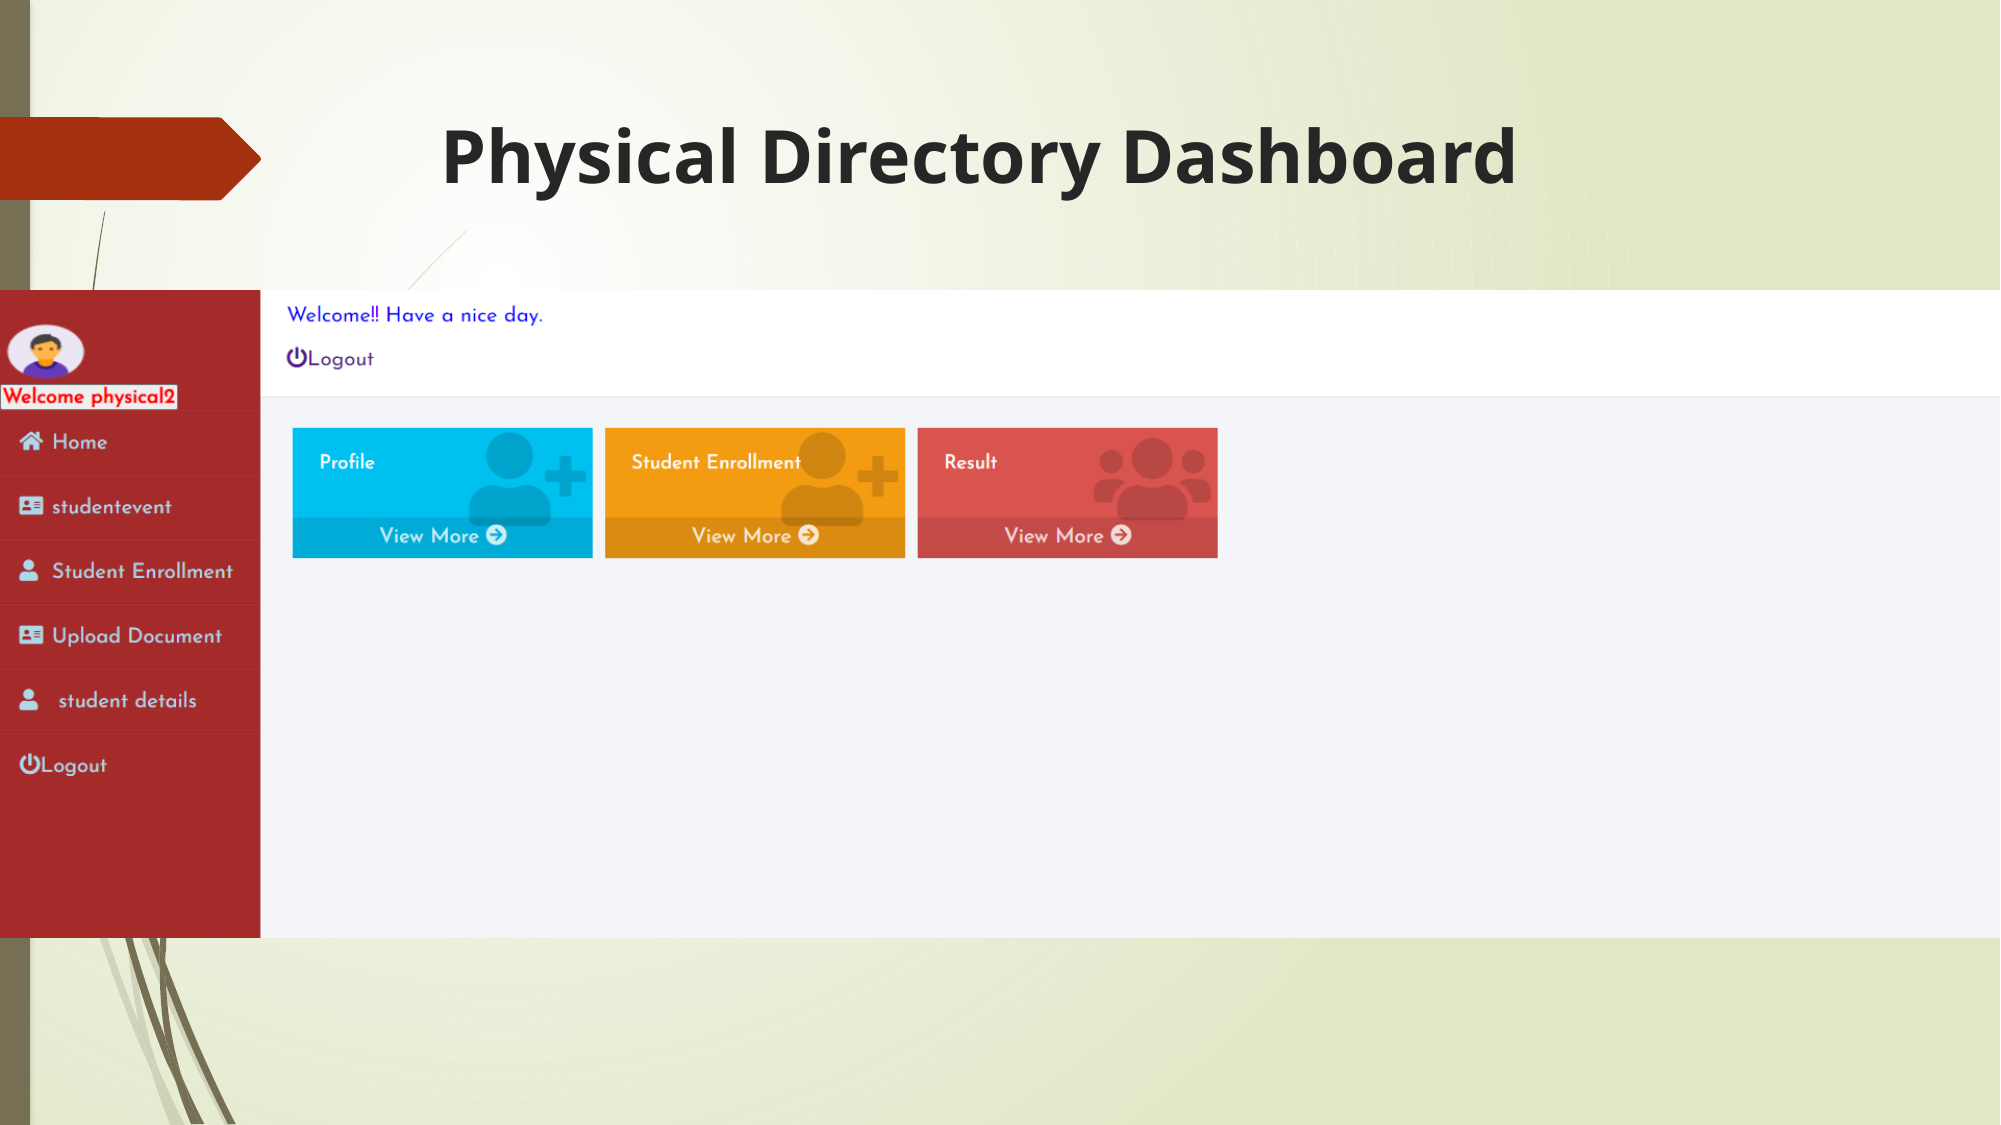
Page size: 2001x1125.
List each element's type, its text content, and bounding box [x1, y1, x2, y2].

title Physical Directory Dashboard [425, 102, 1808, 206]
picture [0, 289, 2000, 939]
